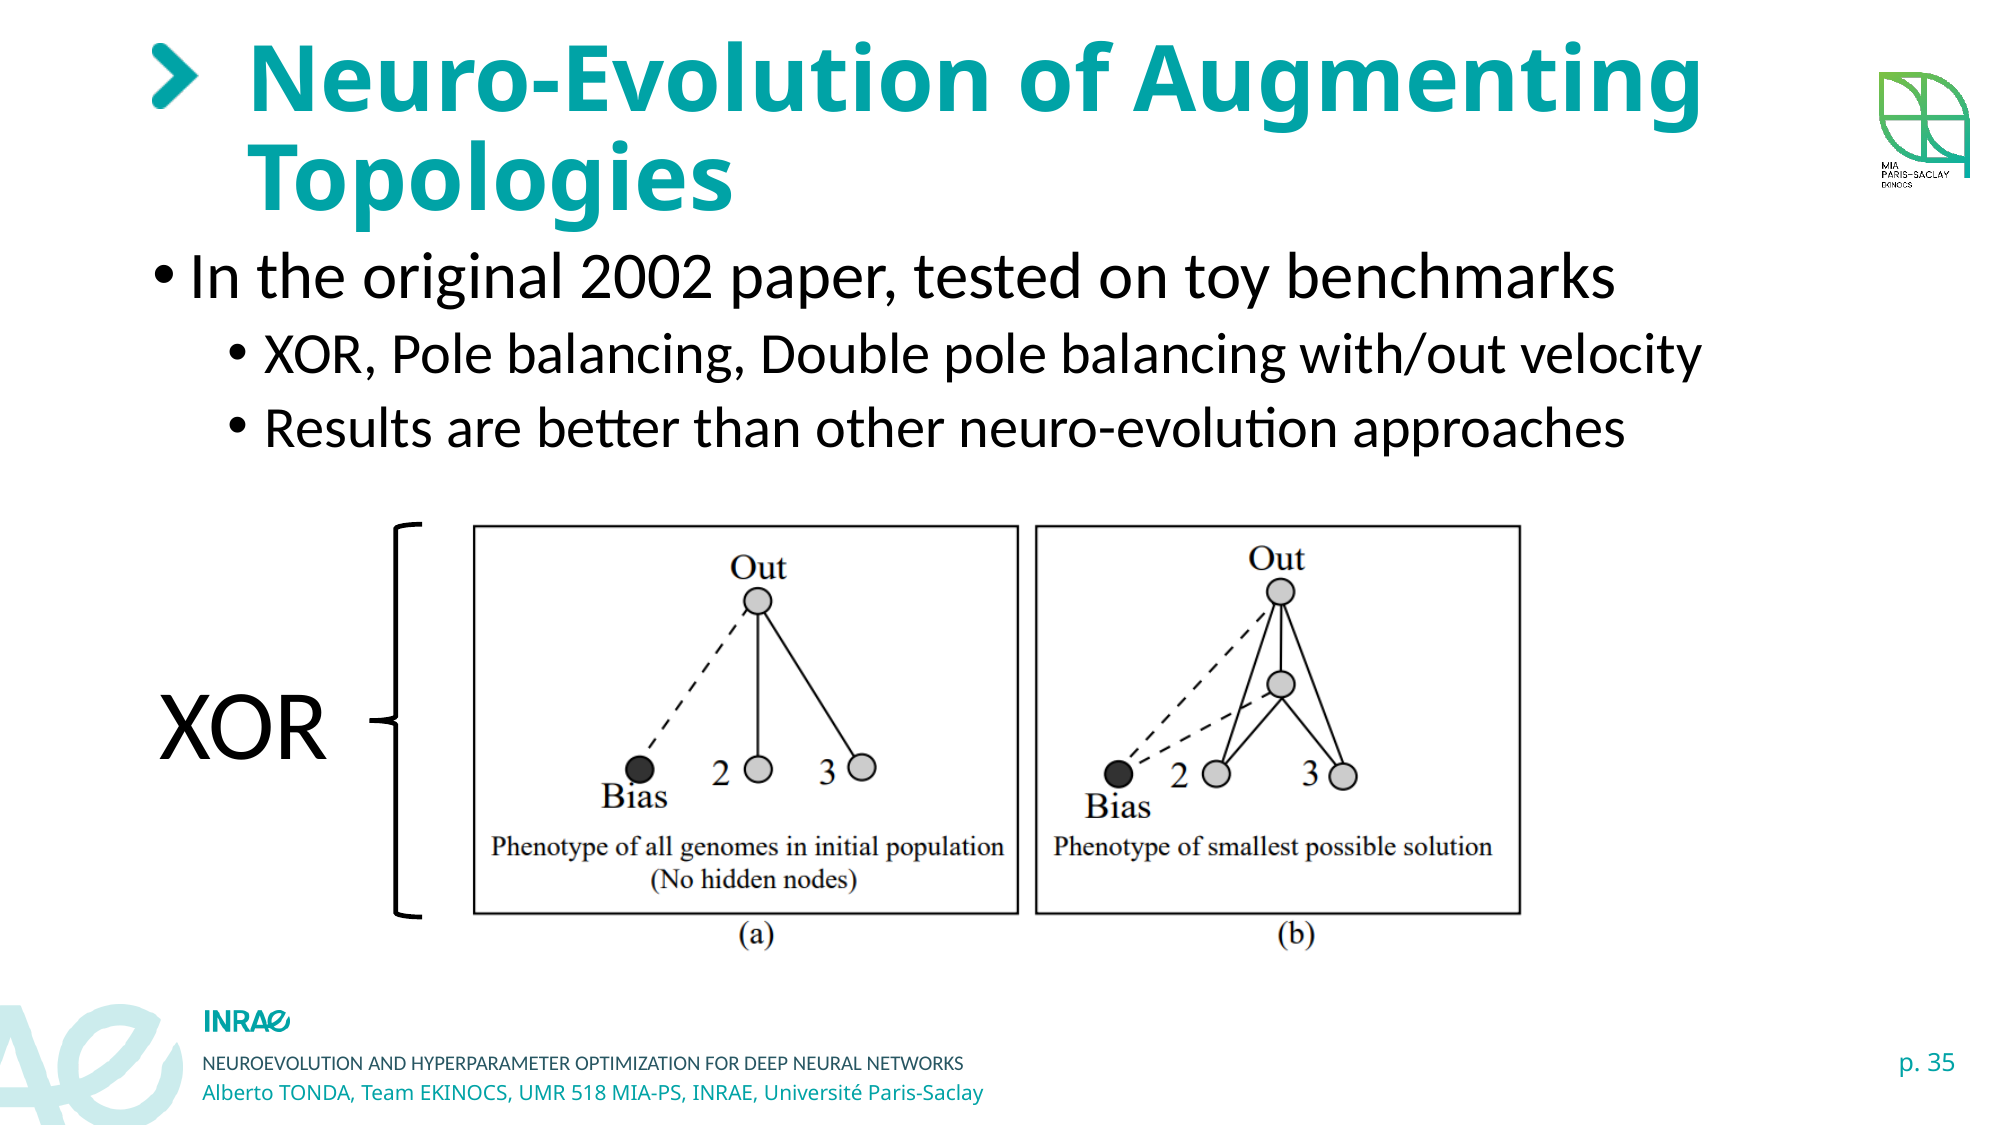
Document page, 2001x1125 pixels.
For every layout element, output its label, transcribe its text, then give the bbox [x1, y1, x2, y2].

picture [152, 43, 200, 109]
picture [455, 500, 1545, 964]
picture [1862, 54, 1986, 205]
picture [0, 996, 329, 1125]
text_box [369, 523, 423, 918]
text_box XOR [105, 652, 344, 788]
title Neuro-Evolution of Augmenting Topologies [137, 59, 1863, 203]
list In the original 2002 paper, tested on toy benchmarks XOR, Pole balancing, Double pole balancing with/out velocity Results are better than other neuro-evolution approaches [137, 233, 1863, 1001]
